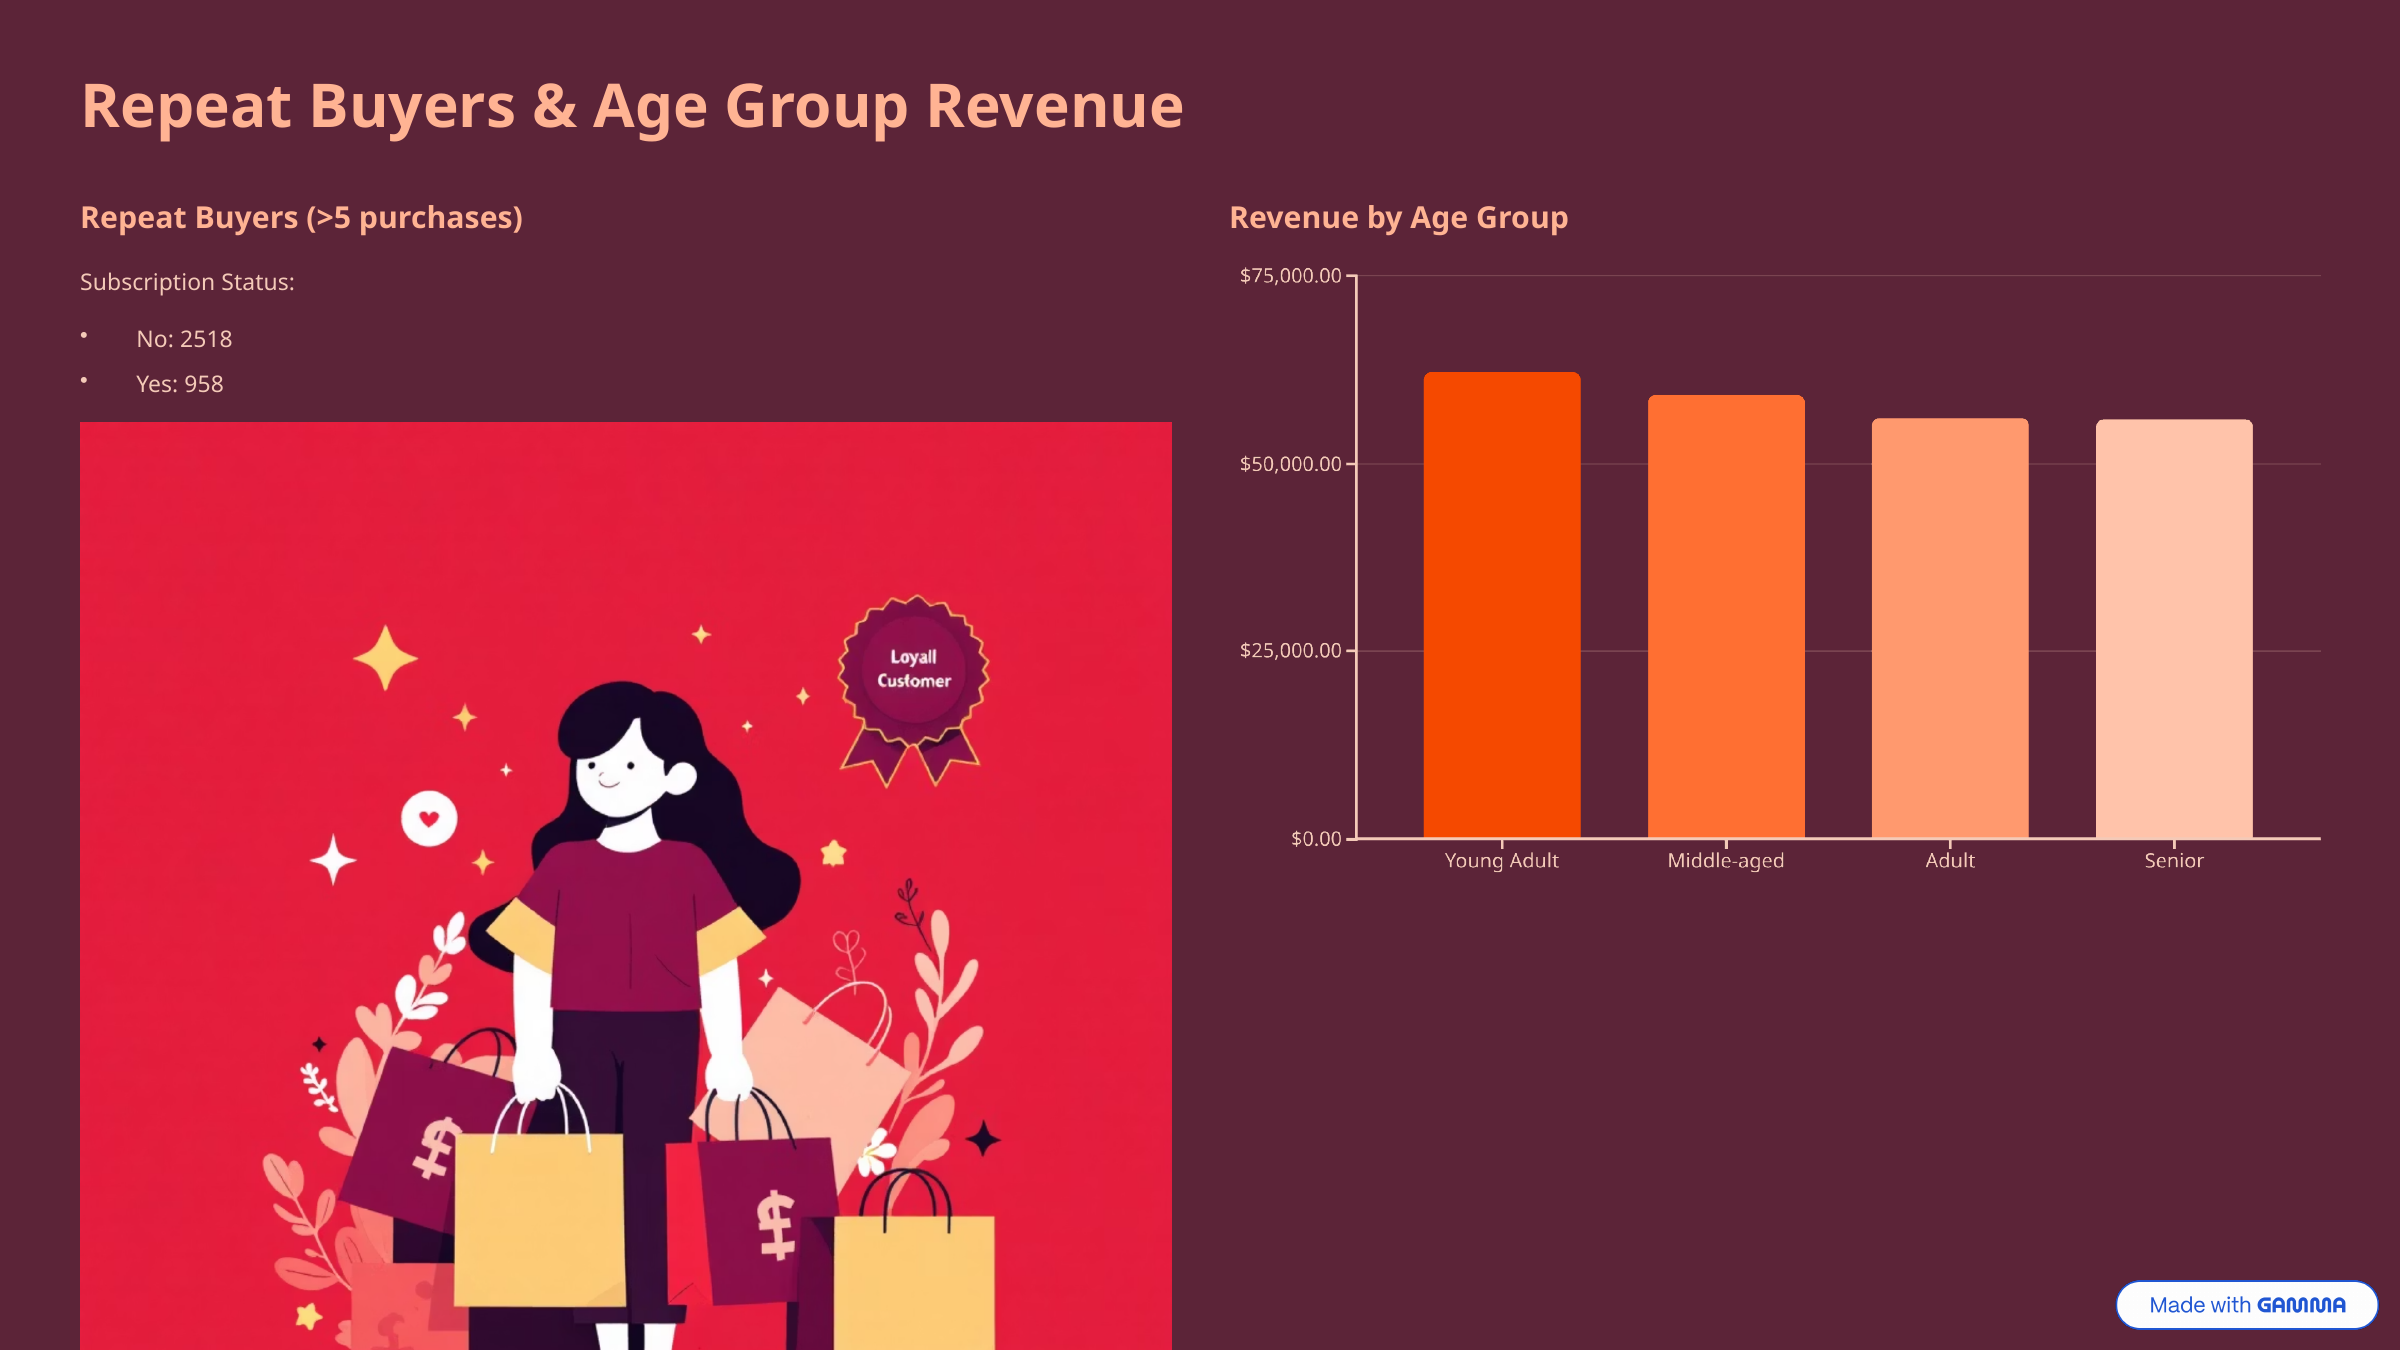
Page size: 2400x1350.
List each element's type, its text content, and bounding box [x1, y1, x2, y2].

text_box Revenue by Age Group [1229, 196, 1557, 236]
picture [1229, 260, 2321, 873]
text_box No: 2518 [80, 315, 1172, 353]
text_box Repeat Buyers & Age Group Revenue [80, 63, 1150, 140]
text_box Repeat Buyers (>5 purchases) [80, 196, 507, 236]
picture [2106, 1271, 2389, 1339]
text_box Subscription Status: [80, 258, 1172, 295]
text_box Yes: 958 [80, 360, 1172, 397]
picture [80, 422, 1172, 1350]
